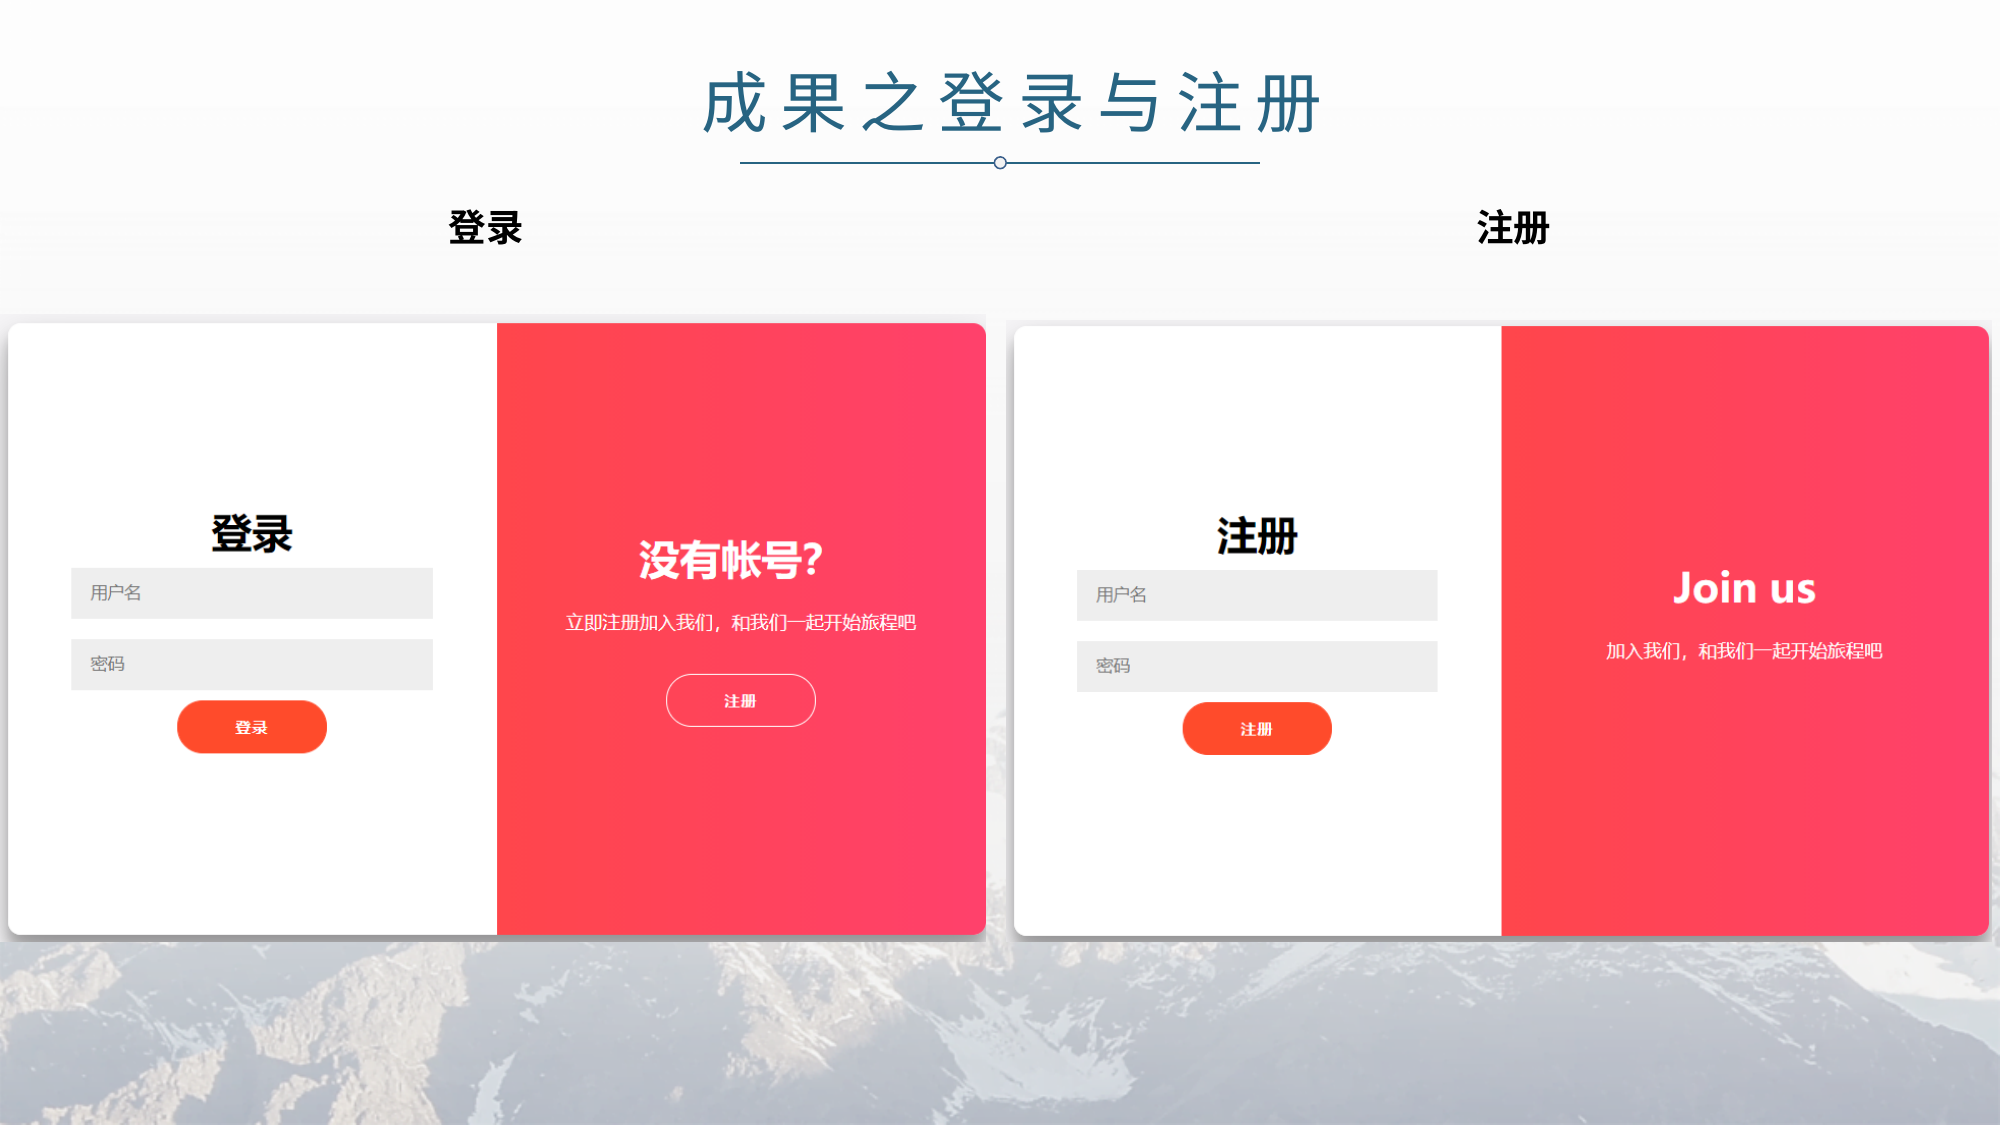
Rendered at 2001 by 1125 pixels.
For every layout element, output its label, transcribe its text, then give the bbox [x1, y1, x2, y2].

picture [0, 0, 2000, 1125]
text_box 成果之登录与注册 [669, 53, 1355, 149]
text_box 注册 [1330, 196, 1697, 257]
text_box 登录 [303, 196, 670, 257]
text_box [739, 156, 1260, 169]
